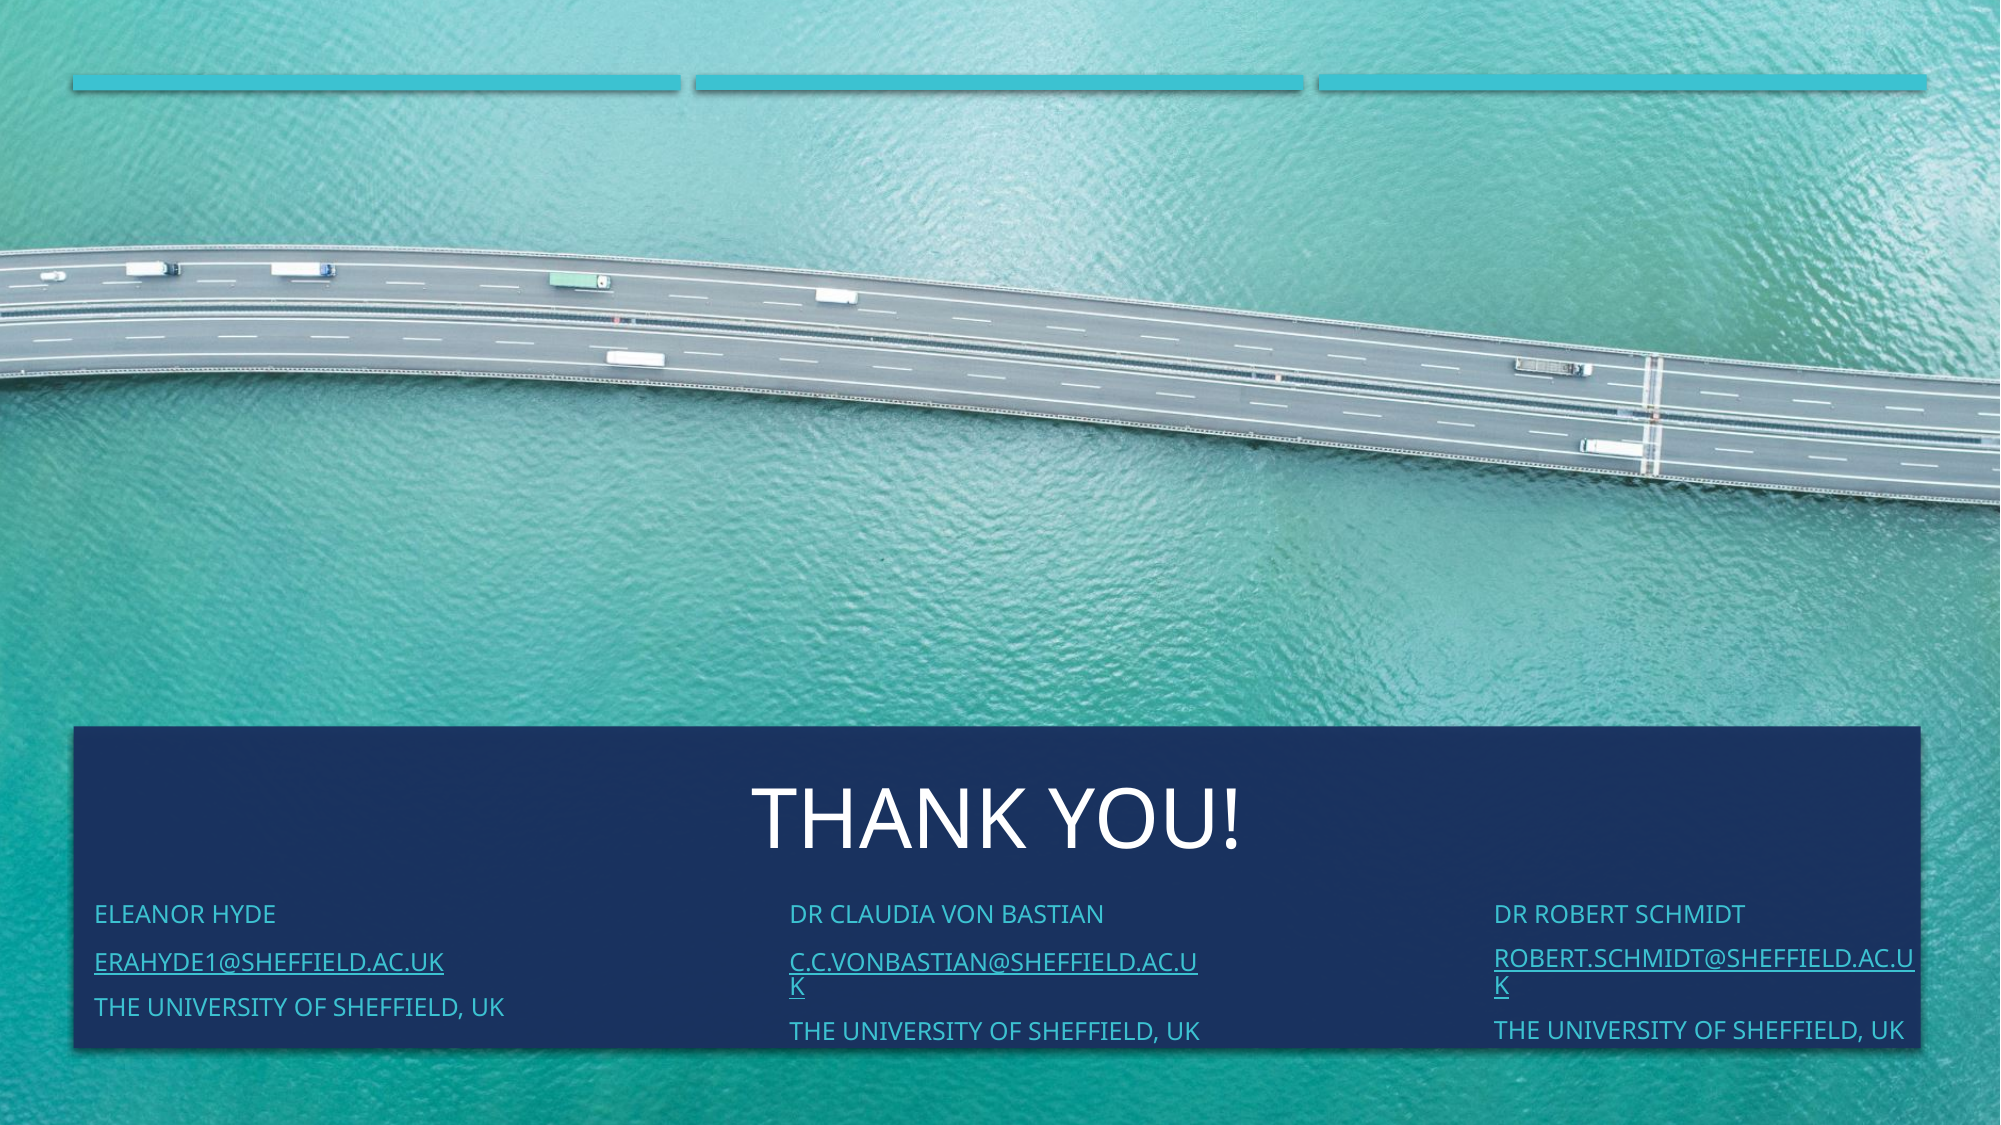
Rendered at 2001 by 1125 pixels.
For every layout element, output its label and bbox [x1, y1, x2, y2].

text_box [72, 73, 1928, 92]
picture [0, 0, 2000, 1125]
